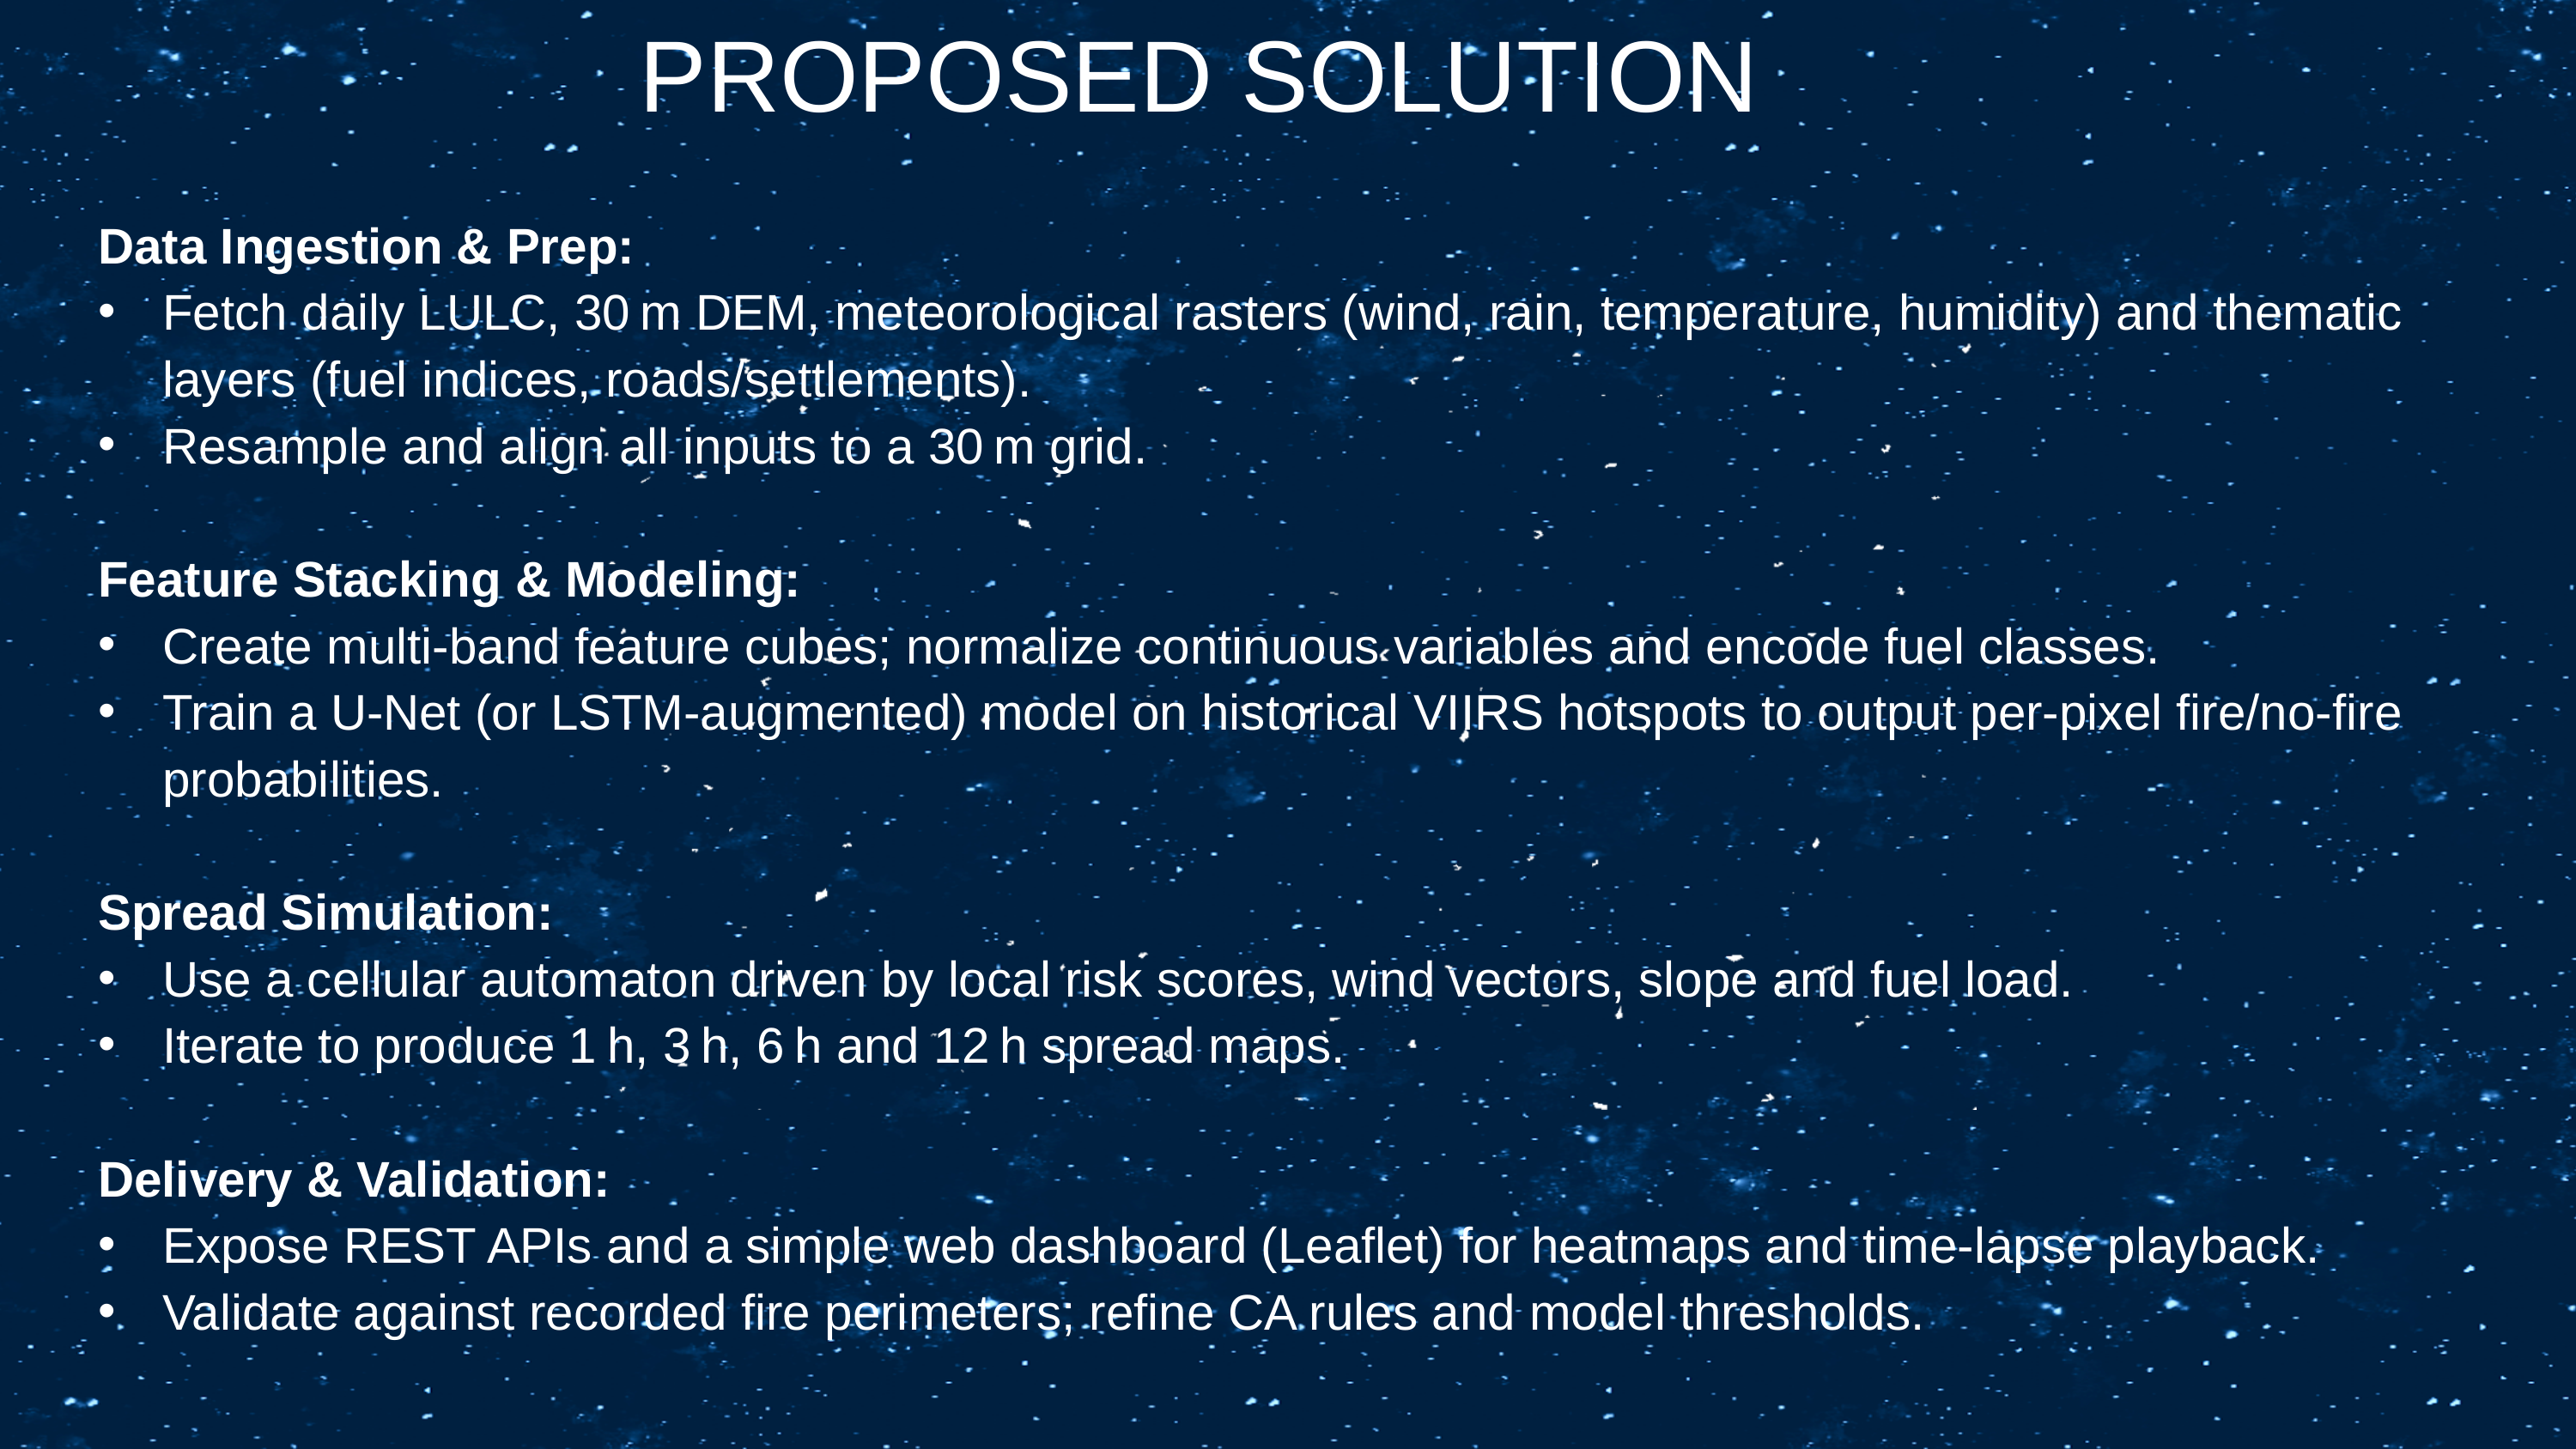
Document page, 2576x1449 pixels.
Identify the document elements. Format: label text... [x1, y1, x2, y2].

text_box PROPOSED SOLUTION [556, 0, 1843, 133]
text_box Data Ingestion & Prep: Fetch daily LULC, 30 m DEM, meteorological rasters (wind, rain, temperature, humidity) and thematic layers (fuel indices, roads/settlements). Resample and align all inputs to a 30 m grid. Feature Stacking & Modeling: Create multi‑band feature cubes; normalize continuous variables and encode fuel classes. Train a U‑Net (or LSTM‑augmented) model on historical VIIRS hotspots to output per‑pixel fire/no‑fire probabilities. Spread Simulation: Use a cellular automaton driven by local risk scores, wind vectors, slope and fuel load. Iterate to produce 1 h, 3 h, 6 h and 12 h spread maps. Delivery & Validation: Expose REST APIs and a simple web dashboard (Leaflet) for heatmaps and time‑lapse playback. Validate against recorded fire perimeters; refine CA rules and model thresholds. [98, 207, 2476, 1341]
picture [599, 338, 1977, 1110]
text_box [0, 0, 2576, 1449]
